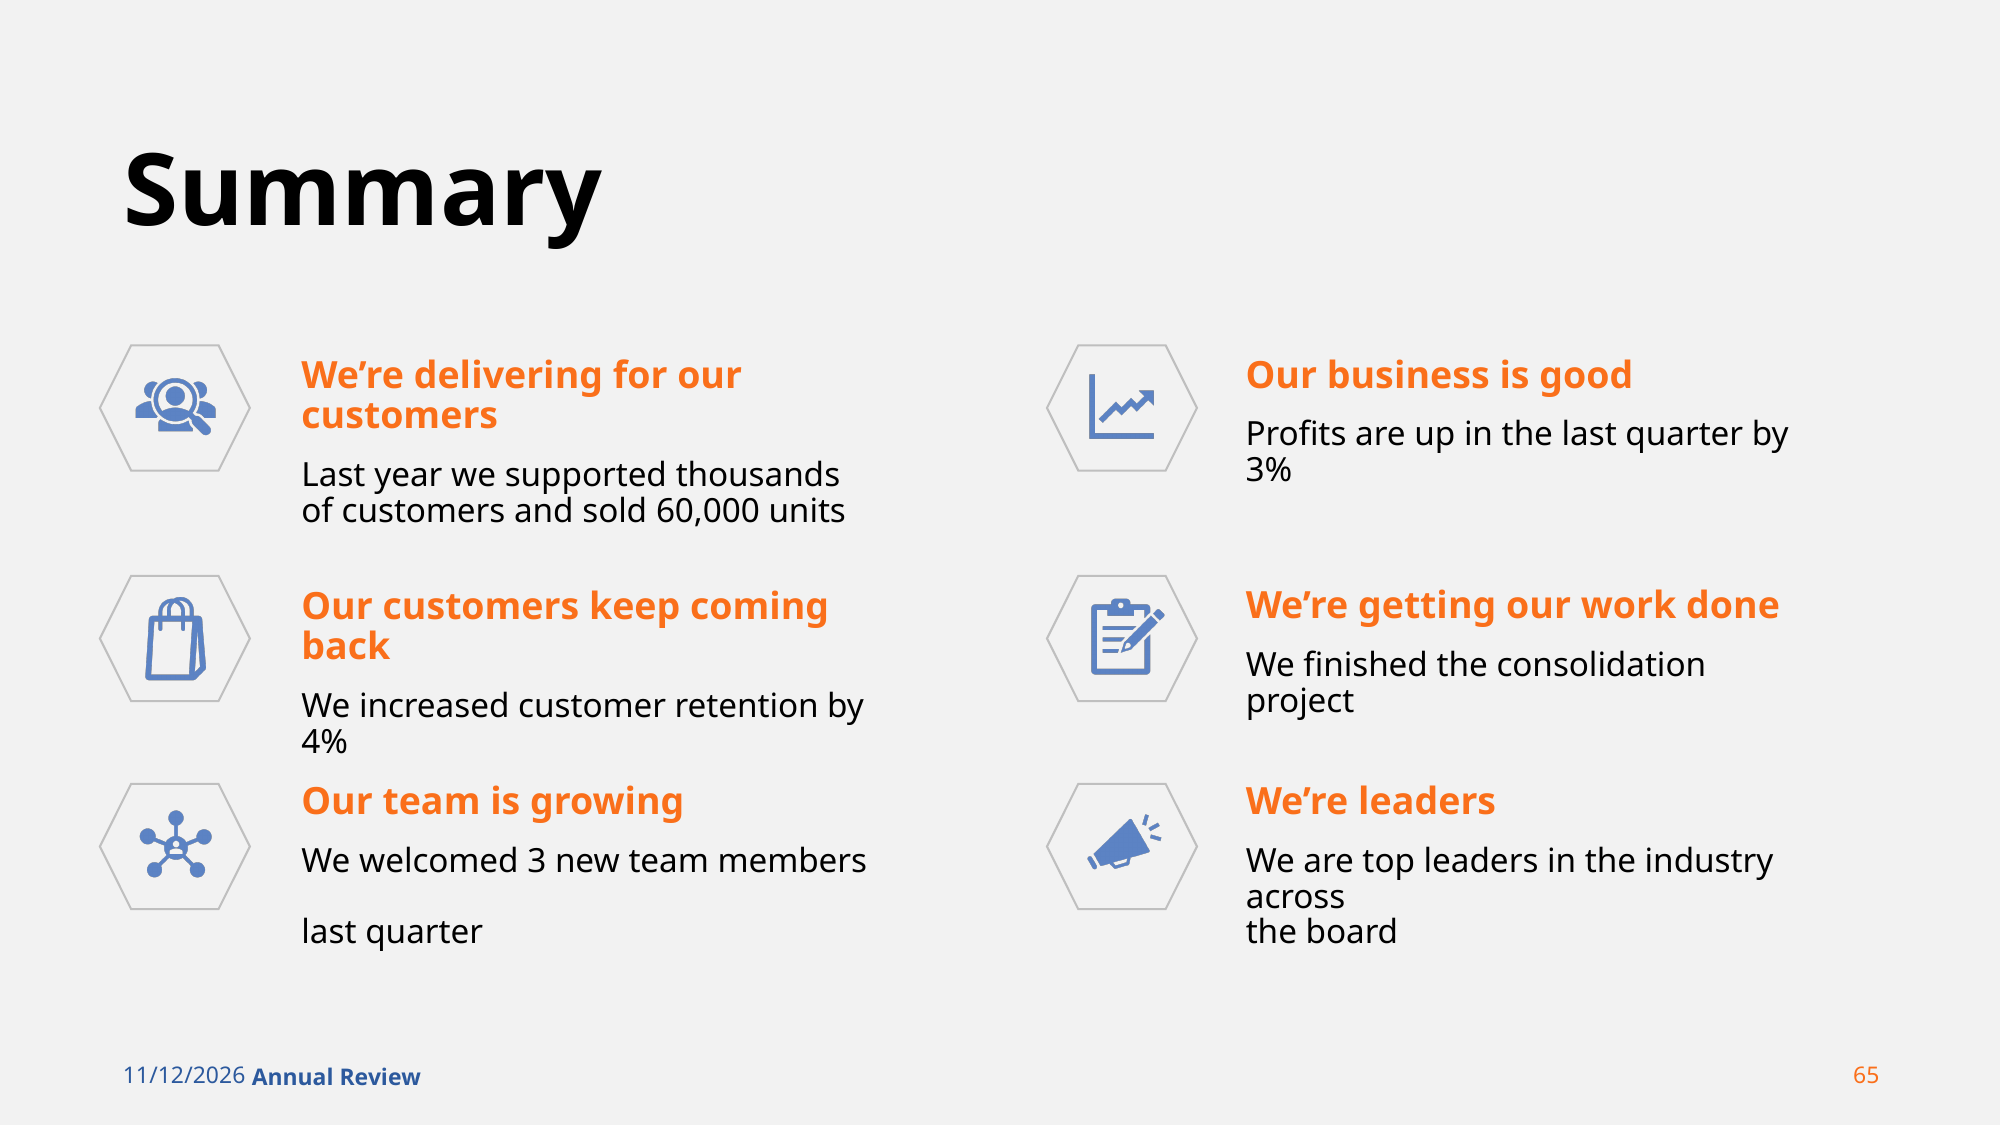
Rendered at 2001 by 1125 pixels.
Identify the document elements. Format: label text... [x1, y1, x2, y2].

text_box We’re leaders We are top leaders in the industry across the board [1231, 774, 1832, 959]
text_box [1045, 344, 1199, 472]
title Summary [108, 132, 1863, 269]
text_box [1045, 782, 1199, 911]
text_box We’re getting our work done We finished the consolidation project [1231, 579, 1832, 728]
text_box Our customers keep coming back We increased customer retention by 4% [286, 579, 887, 768]
picture [130, 361, 221, 452]
picture [1078, 591, 1169, 682]
text_box Our team is growing We welcomed 3 new team members last quarter [286, 774, 887, 959]
picture [130, 593, 221, 684]
text_box We’re delivering for our customers Last year we supported thousands of customers and sold 60,000 units [286, 348, 887, 537]
text_box Our business is good Profits are up in the last quarter by 3% [1230, 348, 1831, 497]
text_box [1045, 574, 1199, 703]
picture [130, 799, 221, 890]
text_box [98, 574, 252, 703]
text_box [98, 344, 252, 472]
text_box [98, 782, 252, 911]
picture [1076, 361, 1167, 452]
picture [1078, 797, 1169, 888]
